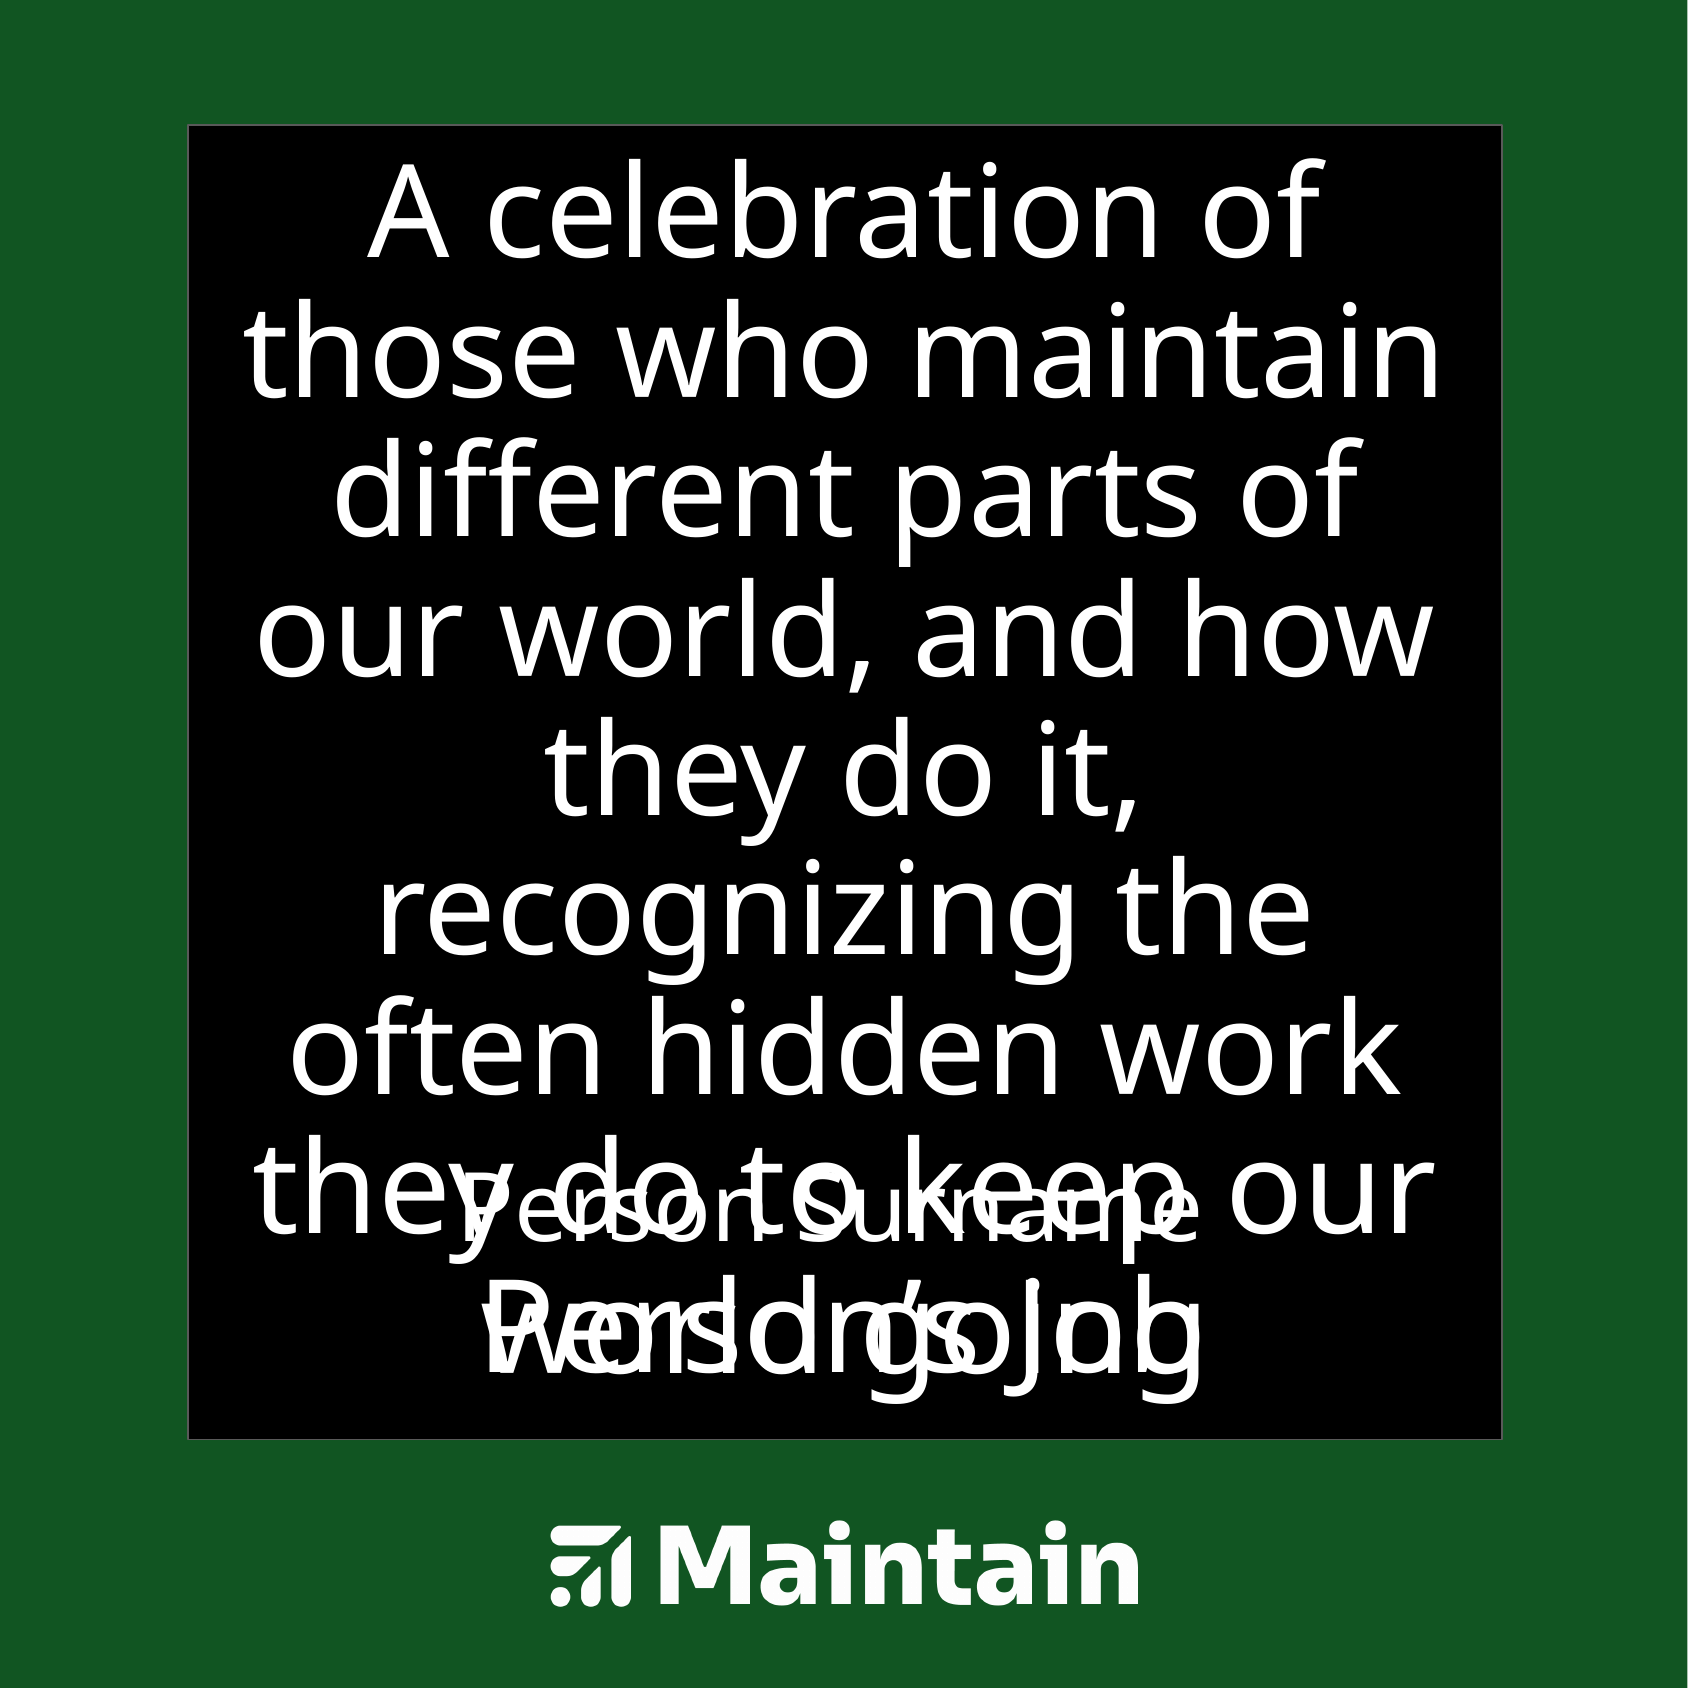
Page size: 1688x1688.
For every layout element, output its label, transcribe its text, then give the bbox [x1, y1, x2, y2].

text_box Person Surname Person’s Job [185, 1124, 1500, 1440]
subtitle A celebration of those who maintain different parts of our world, and how they do it, recognizing the often hidden work they do to keep our world going [187, 125, 1503, 1154]
picture [532, 1502, 1158, 1628]
